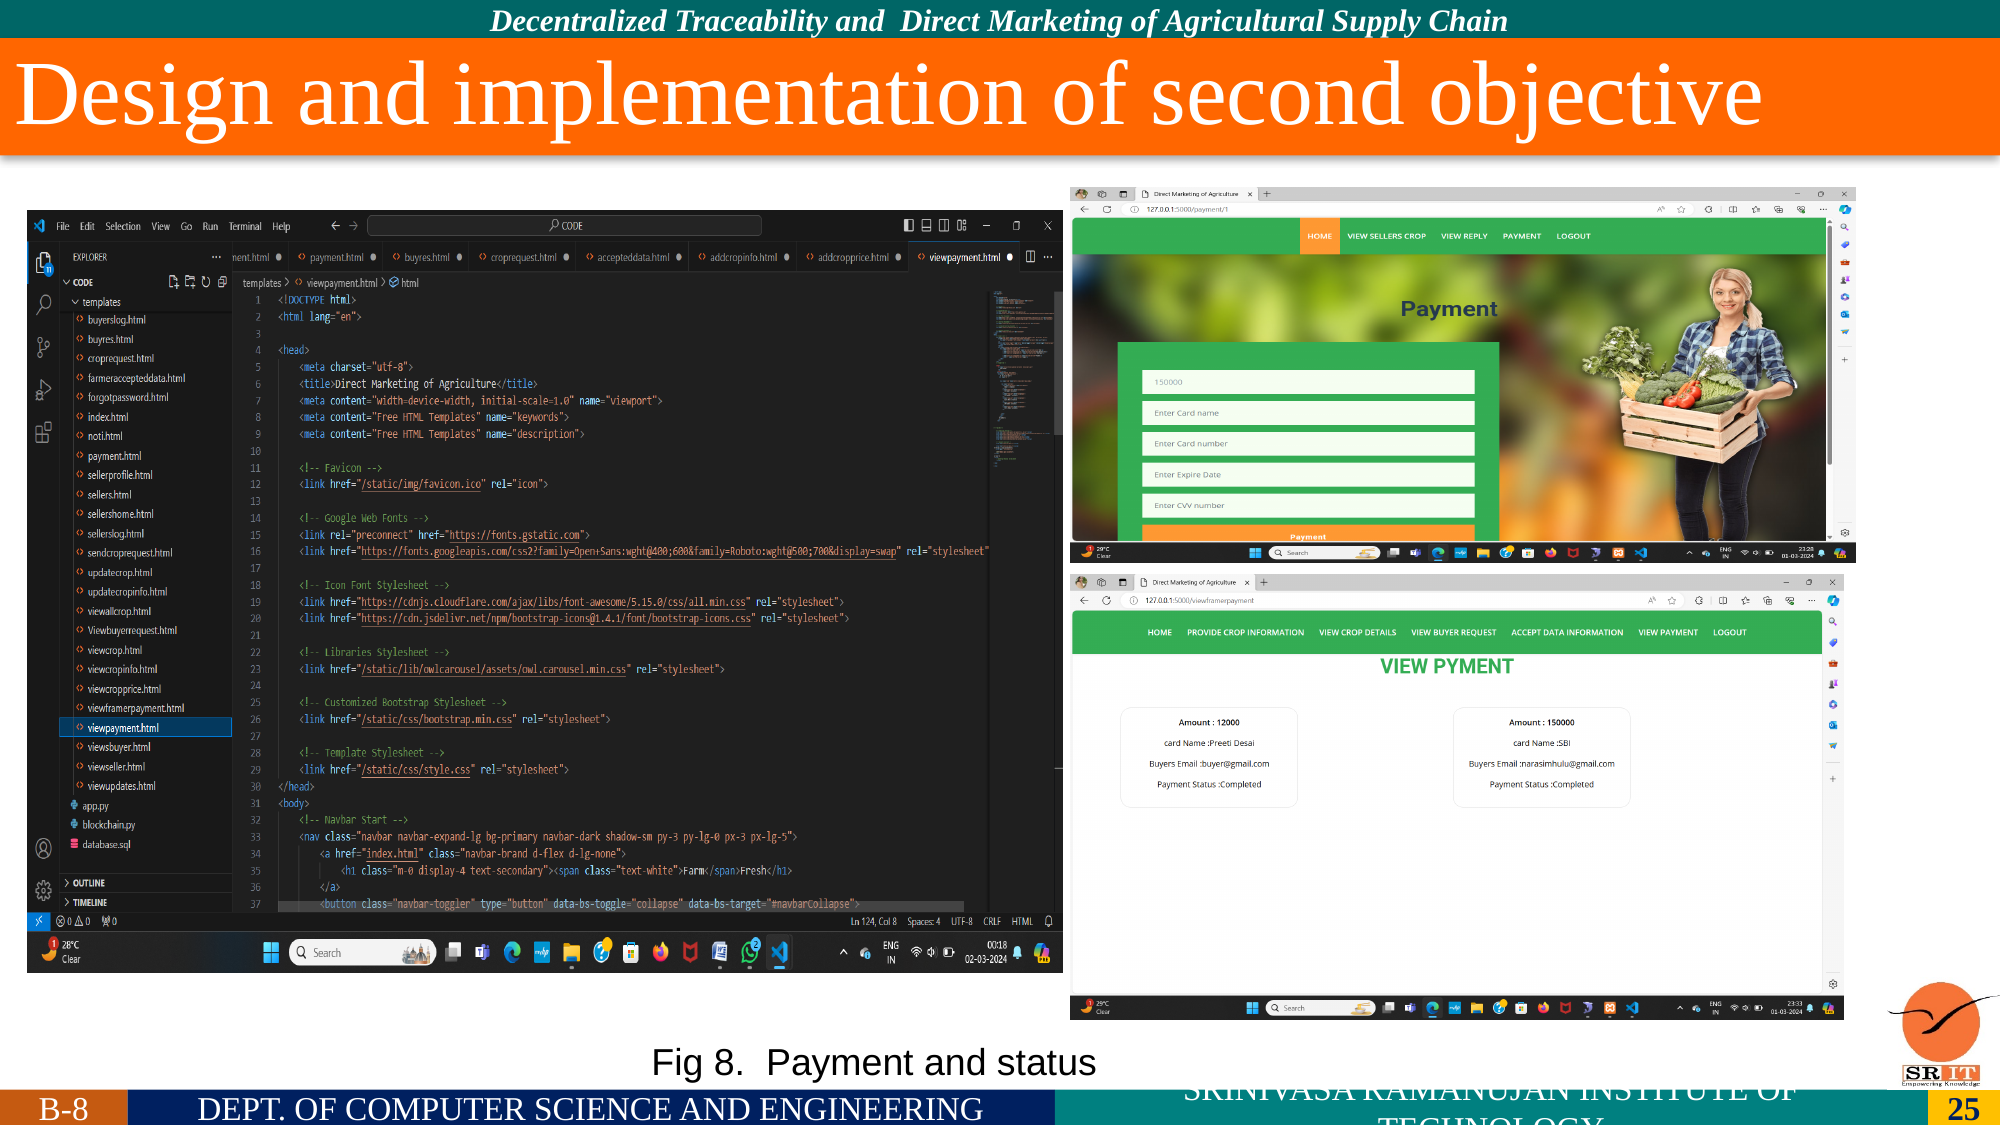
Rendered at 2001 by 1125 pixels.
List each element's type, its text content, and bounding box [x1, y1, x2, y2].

picture [1070, 187, 1856, 563]
title Design and implementation of second objective [0, 38, 2000, 156]
picture [1887, 977, 2000, 1090]
picture [27, 210, 1063, 973]
text_box Fig 8. Payment and status [636, 980, 1364, 1091]
picture [1070, 573, 1844, 1020]
